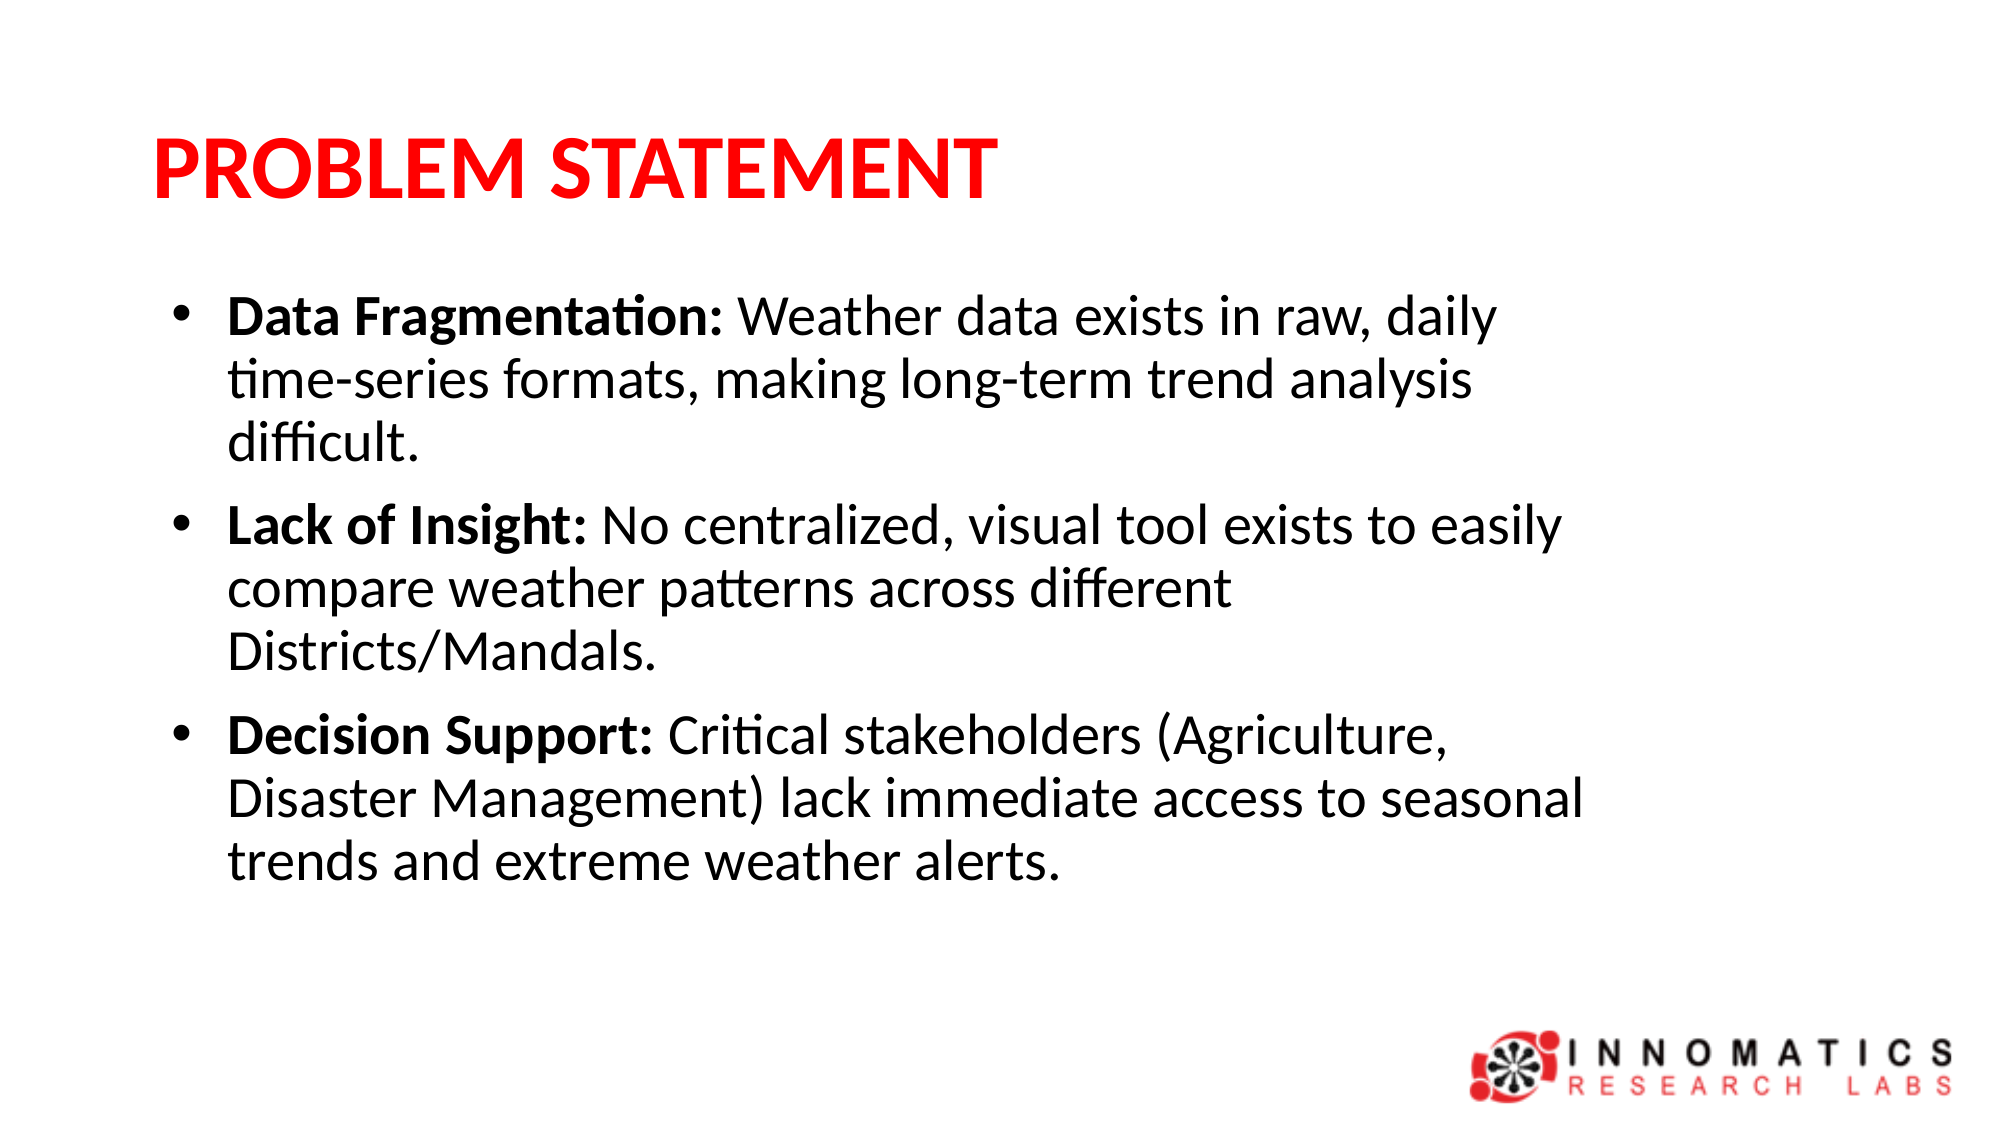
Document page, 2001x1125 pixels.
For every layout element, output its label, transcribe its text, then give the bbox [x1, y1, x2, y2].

title PROBLEM STATEMENT [137, 59, 1863, 278]
picture [1445, 1014, 1975, 1125]
list Data Fragmentation: Weather data exists in raw, daily time-series formats, making long-term trend analysis difficult. Lack of Insight: No centralized, visual tool exists to easily compare weather patterns across different Districts/Mandals. Decision Support: Critical stakeholders (Agriculture, Disaster Management) lack immediate access to seasonal trends and extreme weather alerts. [137, 277, 1652, 992]
